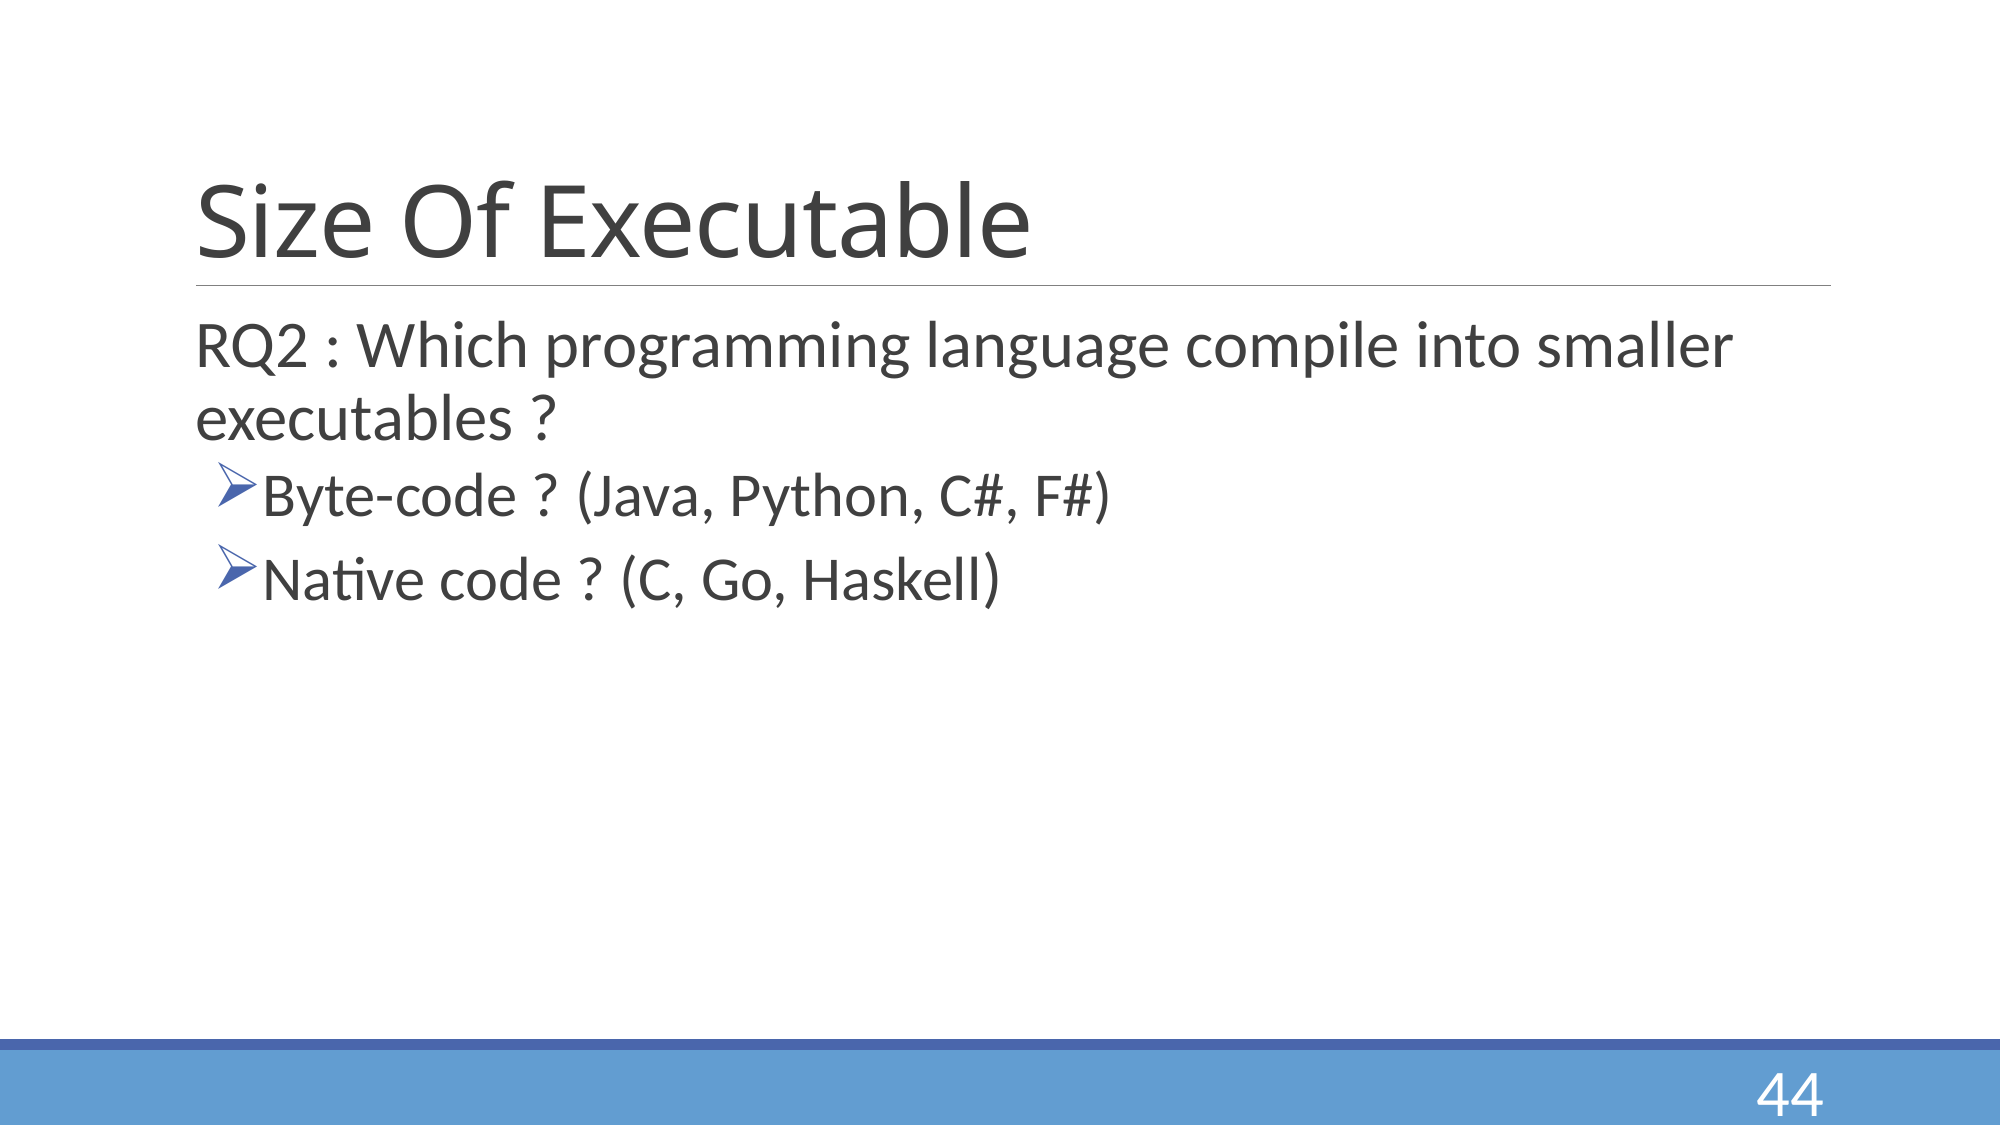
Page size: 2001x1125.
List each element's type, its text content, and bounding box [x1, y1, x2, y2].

title Size Of Executable [180, 47, 1830, 285]
list RQ2 : Which programming language compile into smaller executables ? Byte-code ? (Java, Python, C#, F#) Native code ? (C, Go, Haskell) [180, 302, 1830, 963]
slide_number 44 [1624, 1059, 1840, 1120]
